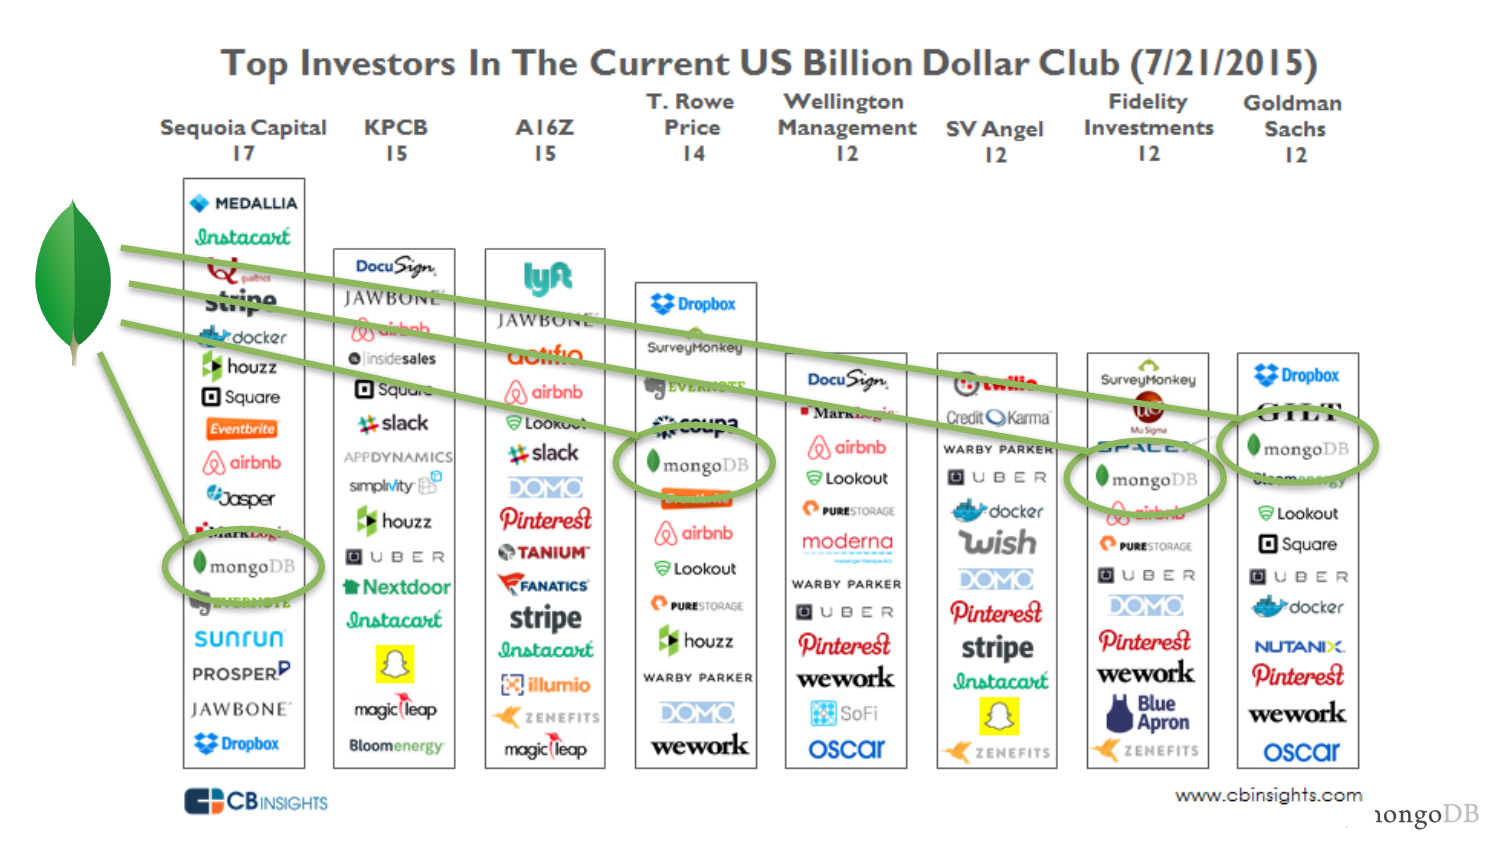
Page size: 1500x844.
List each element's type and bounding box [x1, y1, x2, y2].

text_box [120, 247, 1243, 420]
text_box [99, 352, 189, 541]
text_box [128, 283, 1090, 452]
picture [0, 34, 1479, 830]
